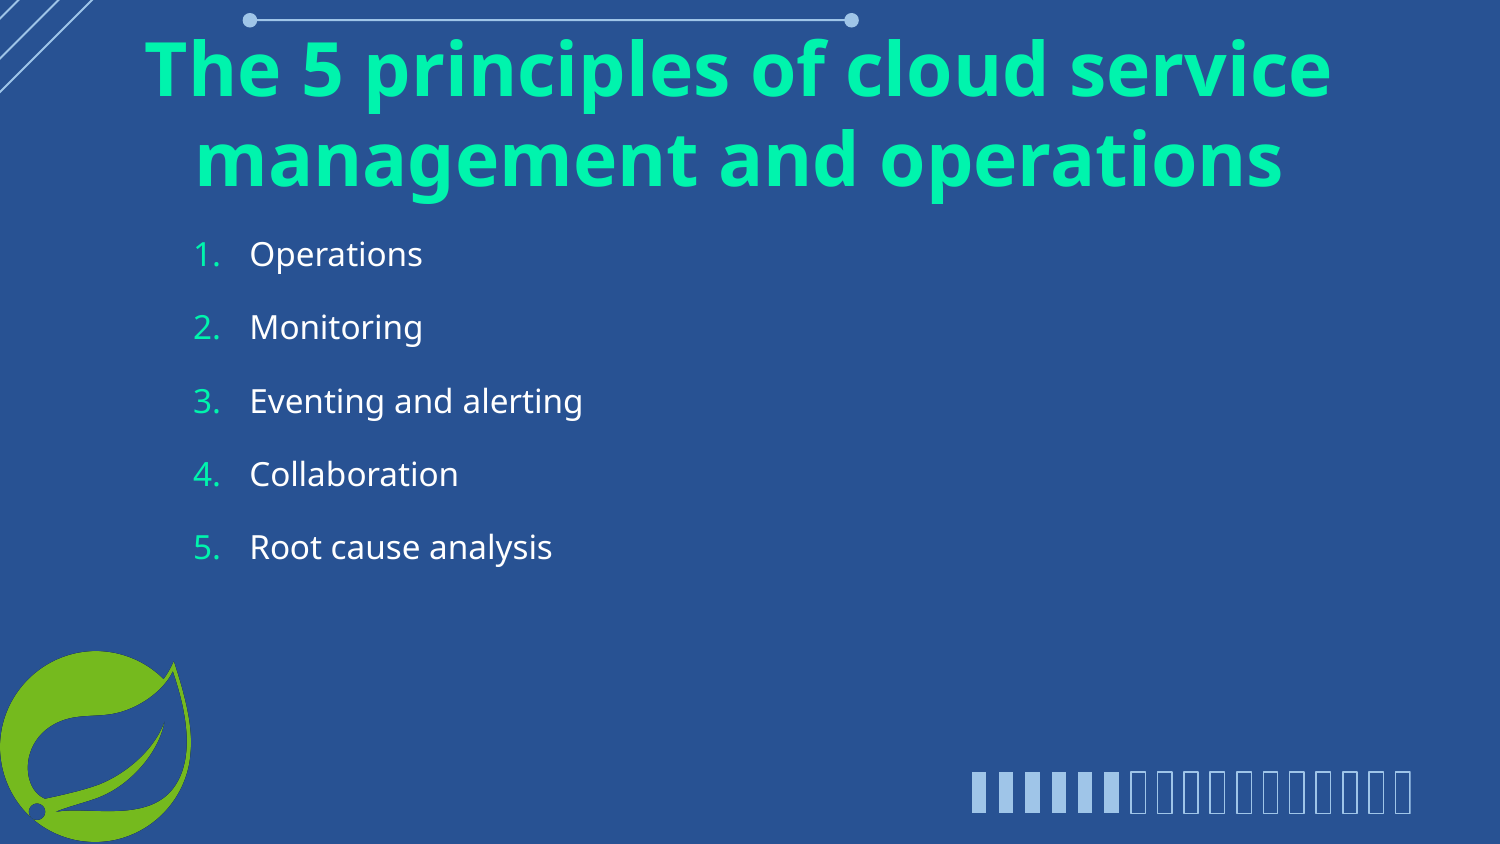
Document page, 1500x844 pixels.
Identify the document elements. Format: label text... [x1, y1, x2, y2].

list Operations Monitoring Eventing and alerting Collaboration Root cause analysis [118, 233, 1382, 703]
picture [0, 651, 191, 843]
title The 5 principles of cloud service management and operations [107, 21, 1372, 102]
